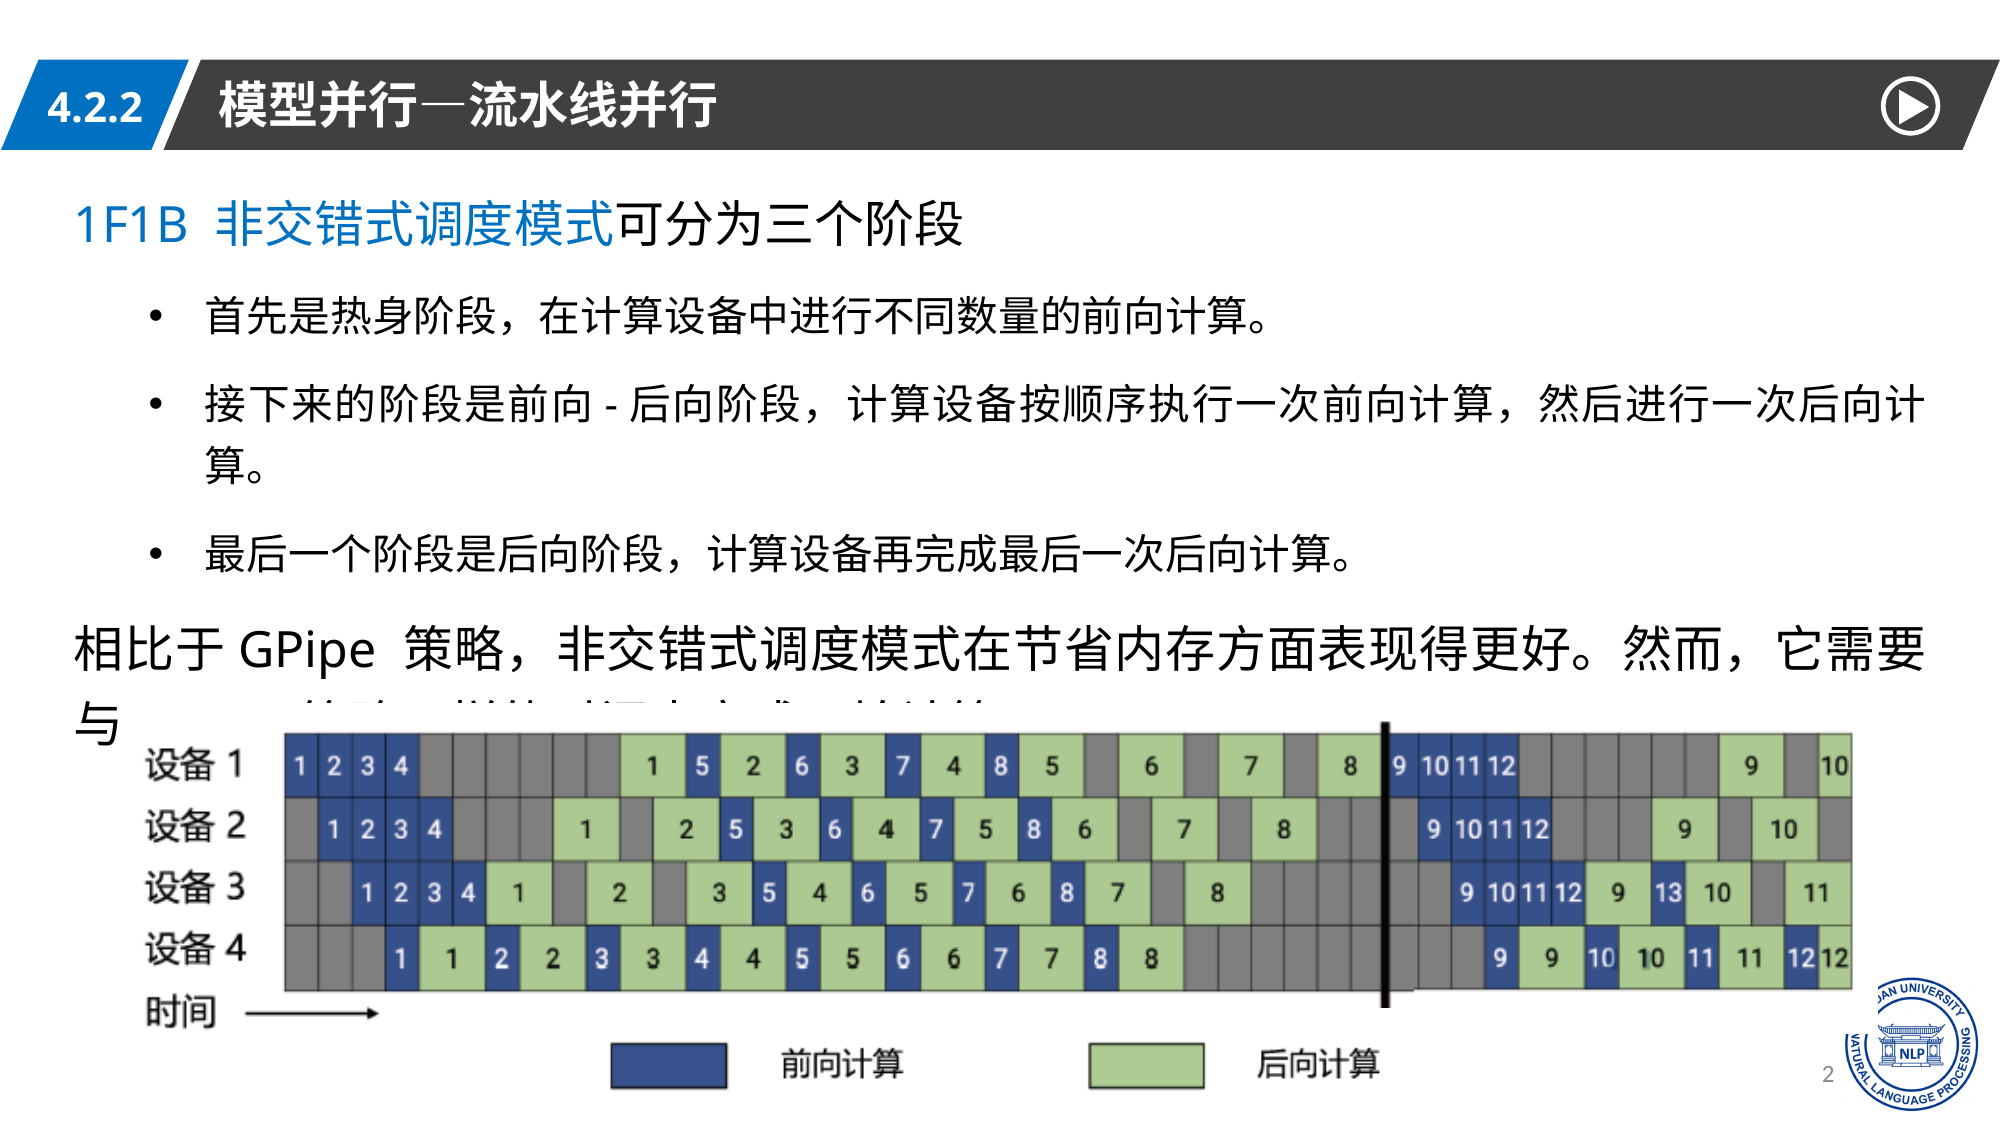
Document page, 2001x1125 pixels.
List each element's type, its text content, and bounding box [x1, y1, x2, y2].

text_box 1F1B 非交错式调度模式可分为三个阶段 首先是热身阶段，在计算设备中进行不同数量的前向计算。 接下来的阶段是前向-后向阶段，计算设备按顺序执行一次前向计算，然后进行一次后向计算。 最后一个阶段是后向阶段，计算设备再完成最后一次后向计算。 相比于GPipe 策略，非交错式调度模式在节省内存方面表现得更好。然而，它需要与GPipe 策略一样的时间来完成一轮计算。 [58, 170, 1942, 760]
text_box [1883, 78, 1939, 134]
slide_number 27 [1417, 1045, 1863, 1103]
text_box [1, 89, 157, 150]
picture [131, 702, 1985, 1117]
text_box [32, 59, 189, 120]
text_box 模型并行—流水线并行 [203, 66, 734, 142]
text_box 4.2.2 [26, 73, 164, 138]
text_box [163, 59, 2000, 150]
